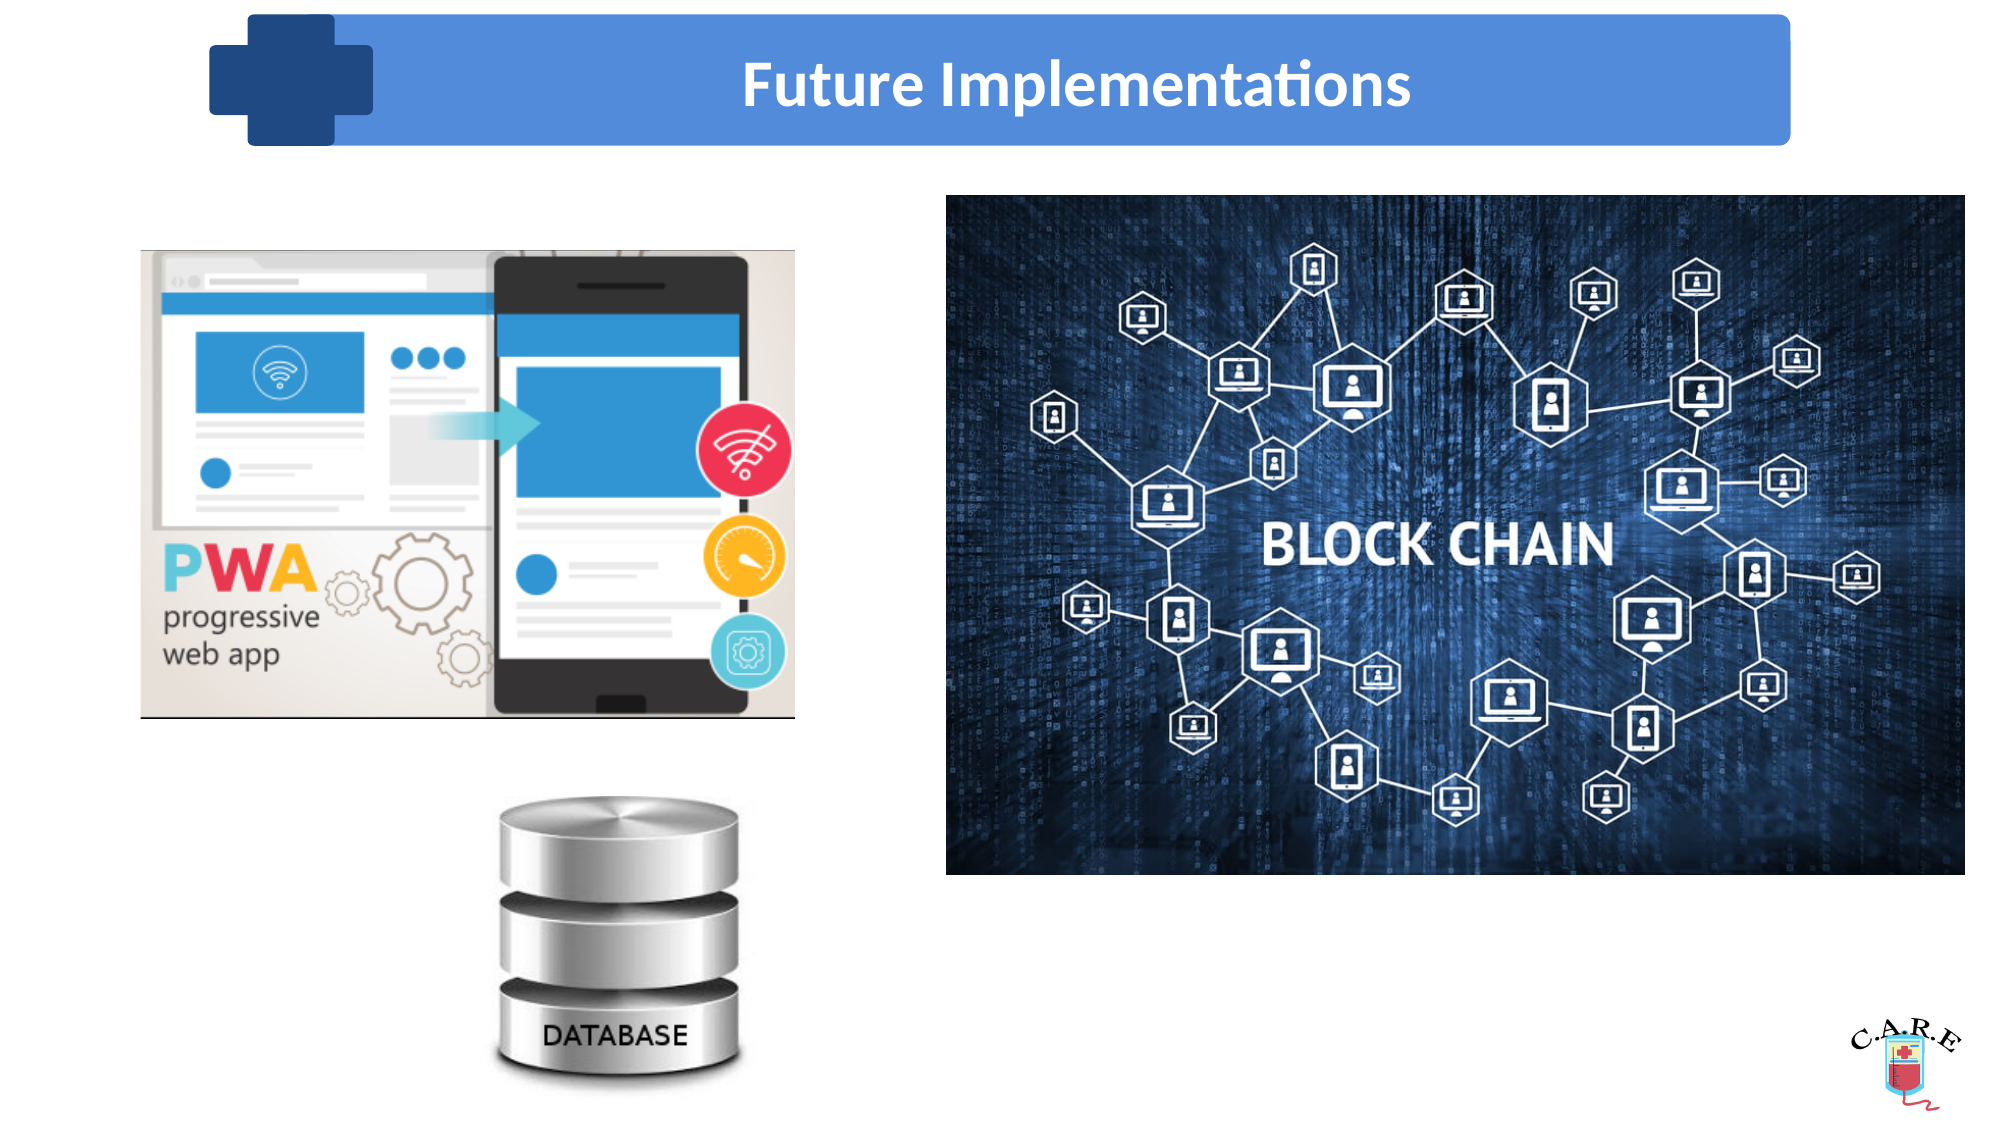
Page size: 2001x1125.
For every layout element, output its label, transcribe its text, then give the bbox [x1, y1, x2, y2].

text_box [331, 14, 1791, 146]
text_box [209, 14, 373, 146]
picture [946, 195, 1965, 875]
picture [140, 249, 795, 719]
picture [468, 796, 771, 1099]
picture [1805, 1014, 2000, 1125]
text_box Future Implementations [419, 31, 1736, 128]
